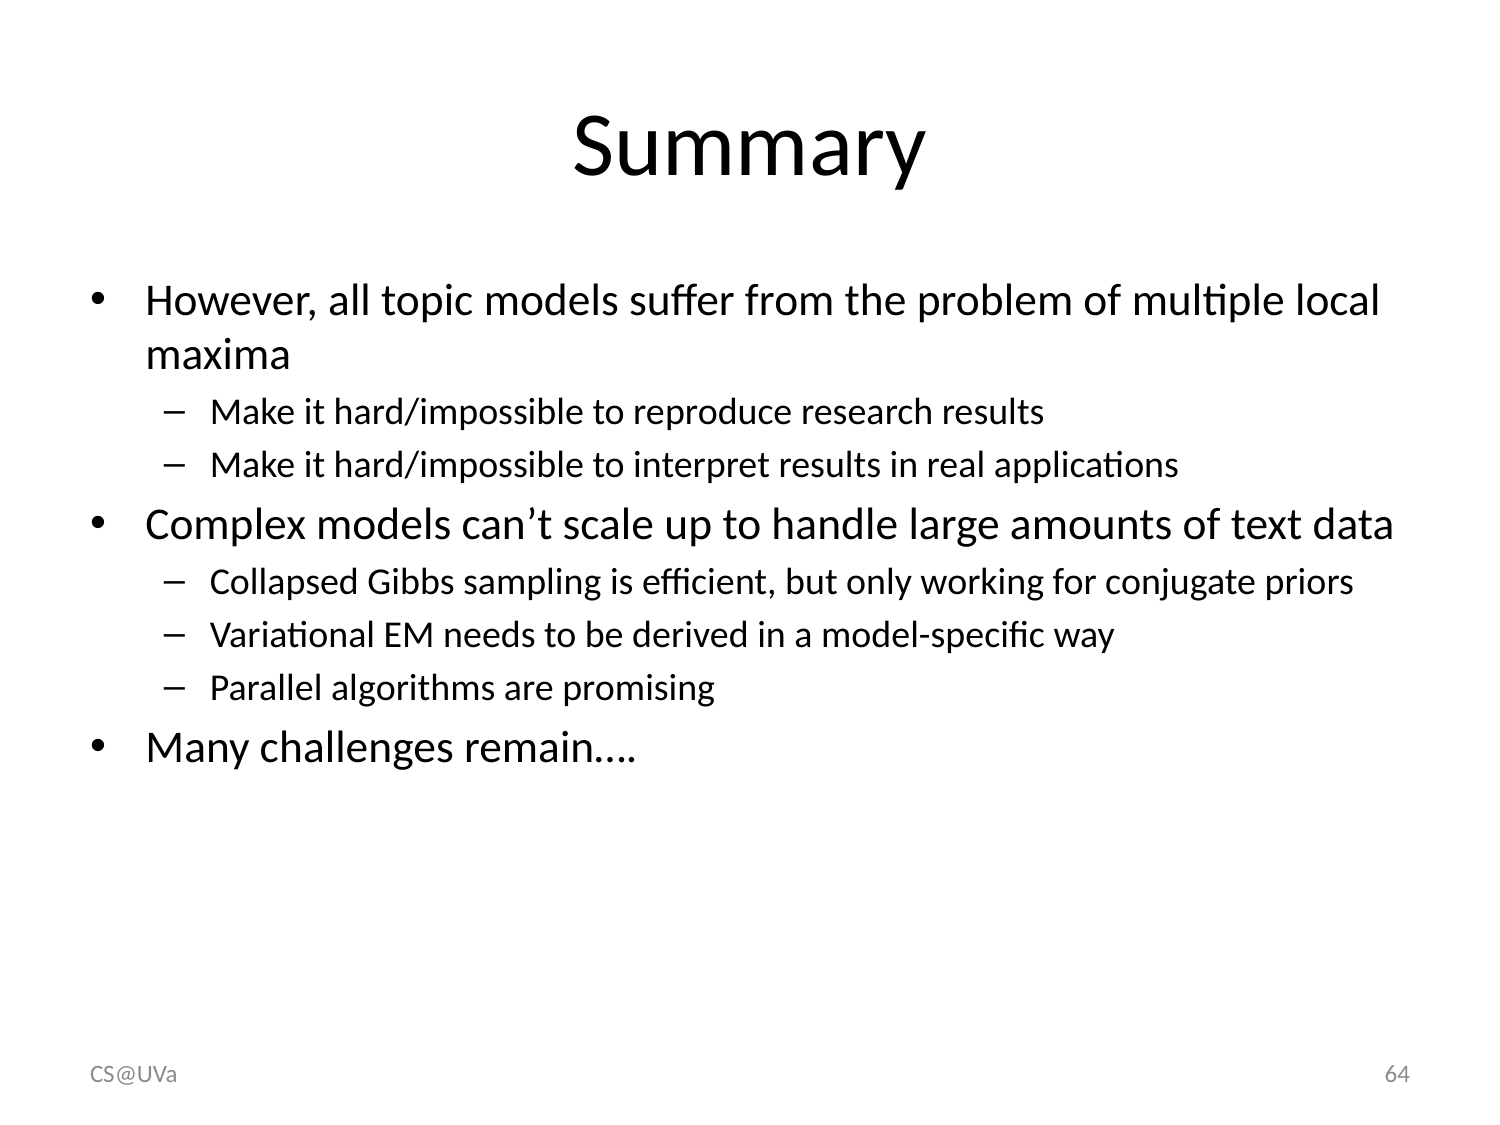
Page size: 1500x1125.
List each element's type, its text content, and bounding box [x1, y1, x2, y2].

list However, all topic models suffer from the problem of multiple local maxima Make it hard/impossible to reproduce research results Make it hard/impossible to interpret results in real applications Complex models can’t scale up to handle large amounts of text data Collapsed Gibbs sampling is efficient, but only working for conjugate priors Variational EM needs to be derived in a model-specific way Parallel algorithms are promising Many challenges remain…. [75, 262, 1425, 1005]
title Summary [75, 45, 1425, 233]
slide_number CS@UVa [75, 1042, 425, 1103]
slide_number 64 [1074, 1042, 1425, 1103]
